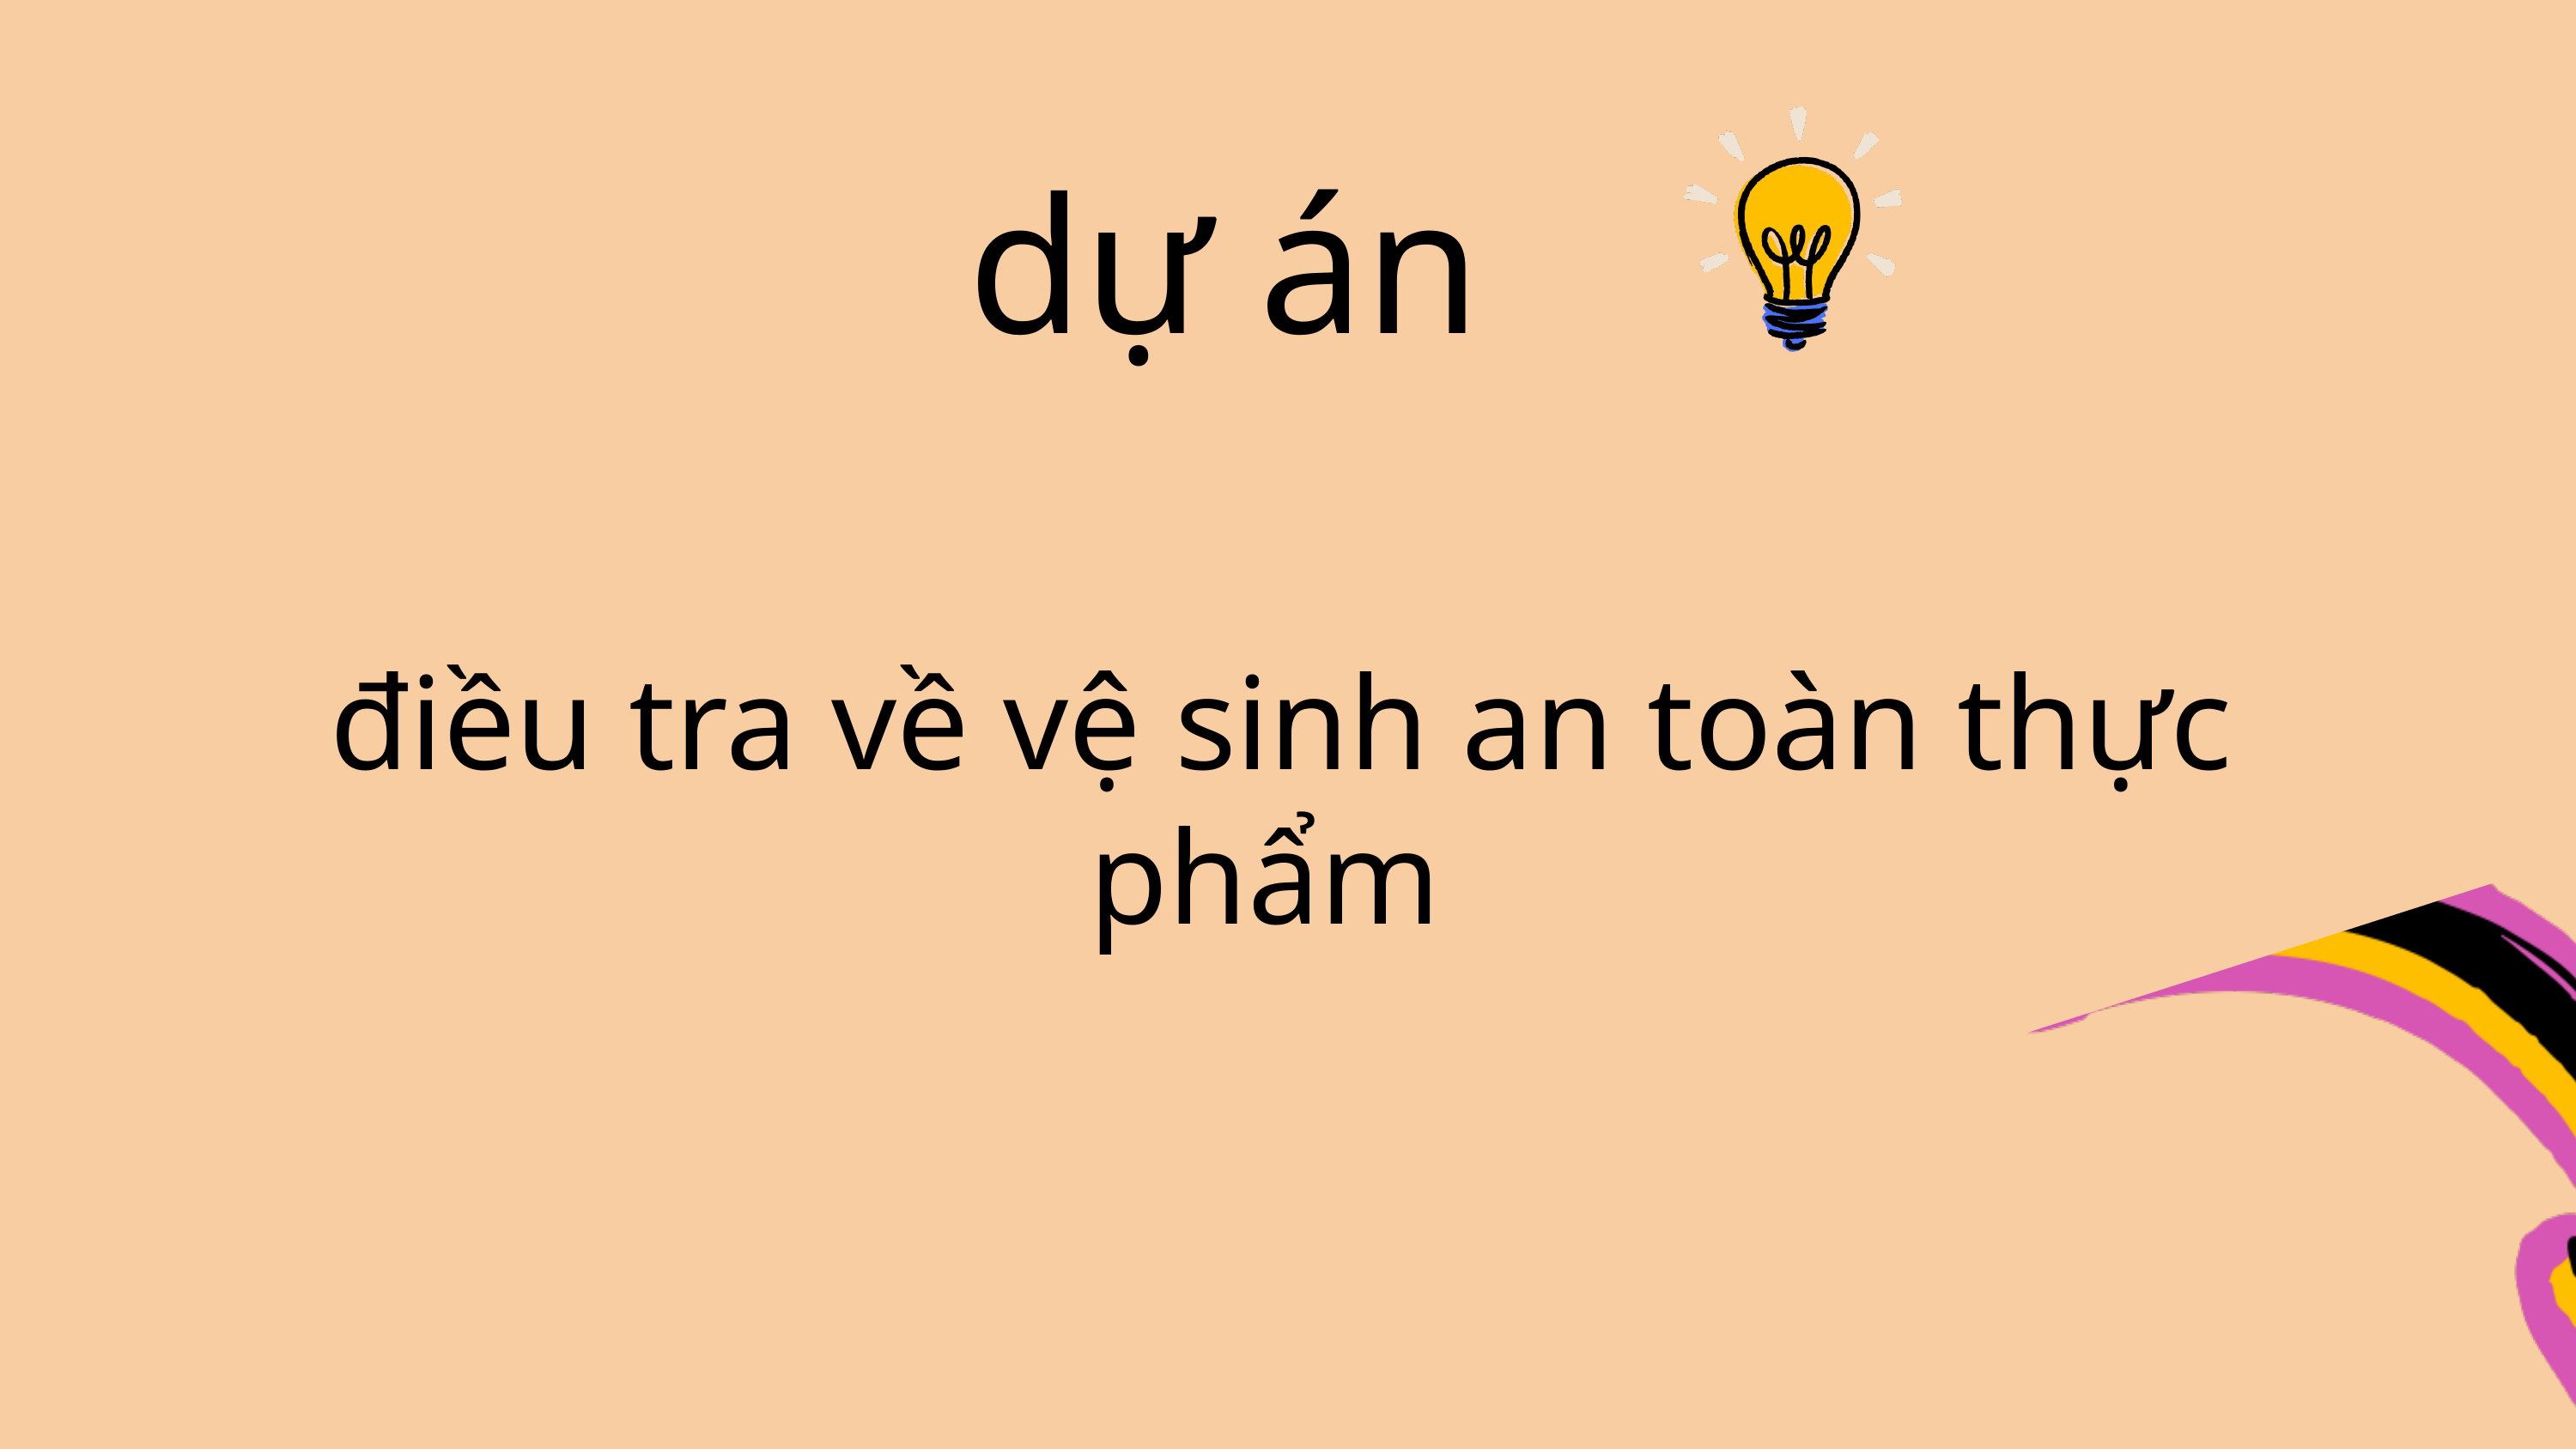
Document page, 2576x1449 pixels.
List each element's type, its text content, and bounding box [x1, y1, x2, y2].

text_box điều tra về vệ sinh an toàn thực phẩm [197, 640, 2332, 950]
text_box dự án [787, 146, 1662, 597]
text_box [1985, 856, 2576, 1449]
text_box [1682, 106, 1903, 352]
